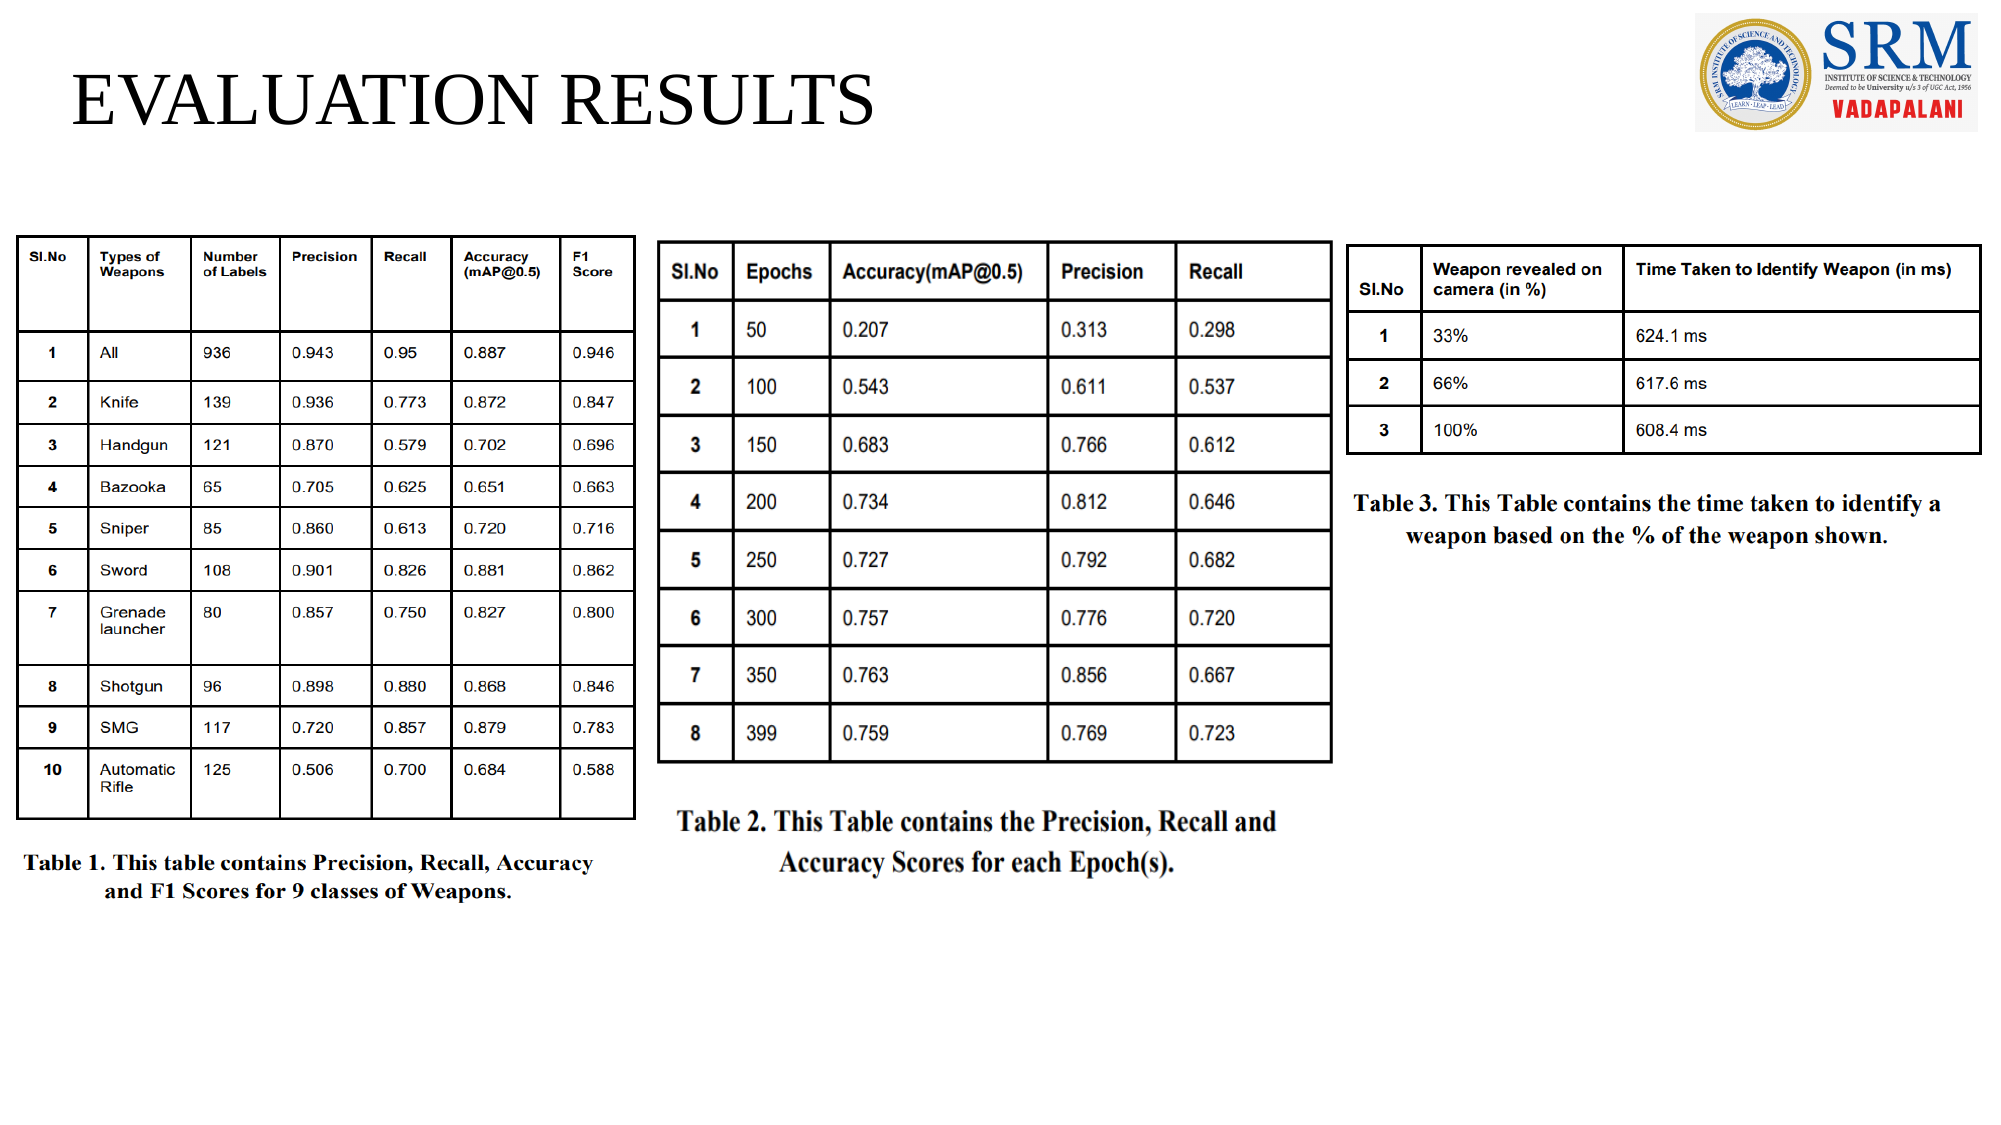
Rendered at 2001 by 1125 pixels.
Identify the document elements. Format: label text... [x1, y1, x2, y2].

picture [1695, 12, 1979, 133]
title EVALUATION RESULTS [56, 20, 1244, 180]
picture [0, 216, 1997, 918]
